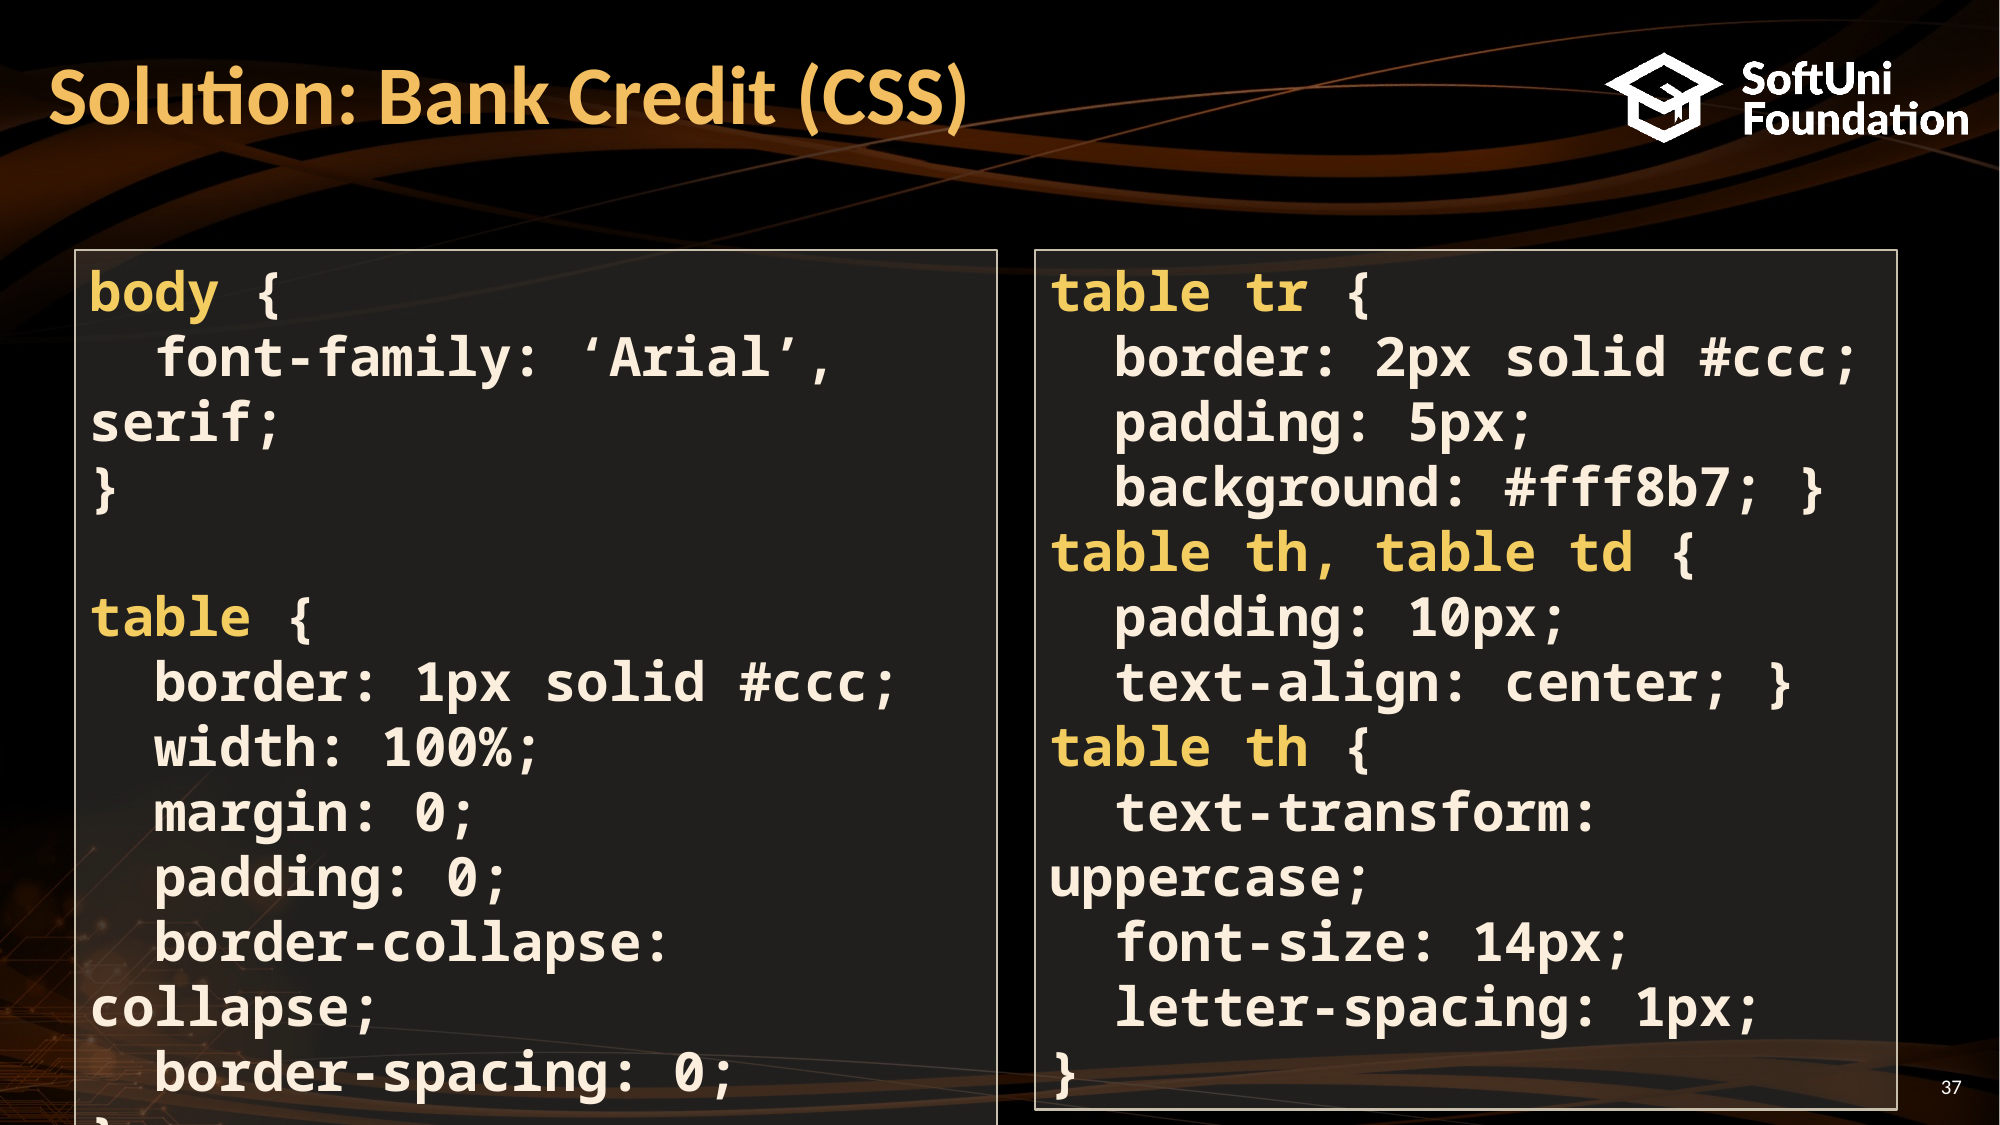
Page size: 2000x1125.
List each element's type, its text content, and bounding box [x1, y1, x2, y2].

slide_number 37 [1898, 1070, 1968, 1103]
text_box table tr { border: 2px solid #ccc; padding: 5px; background: #fff8b7; } table th, table td { padding: 10px; text-align: center; } table th { text-transform: uppercase; font-size: 14px; letter-spacing: 1px; } [1034, 250, 1898, 1110]
text_box body { font-family: ‘Arial’, serif; } table { border: 1px solid #ccc; width: 100%; margin: 0; padding: 0; border-collapse: collapse; border-spacing: 0; } [74, 250, 997, 1125]
picture [0, 0, 2000, 1125]
title Solution: Bank Credit (CSS) [30, 6, 1602, 189]
